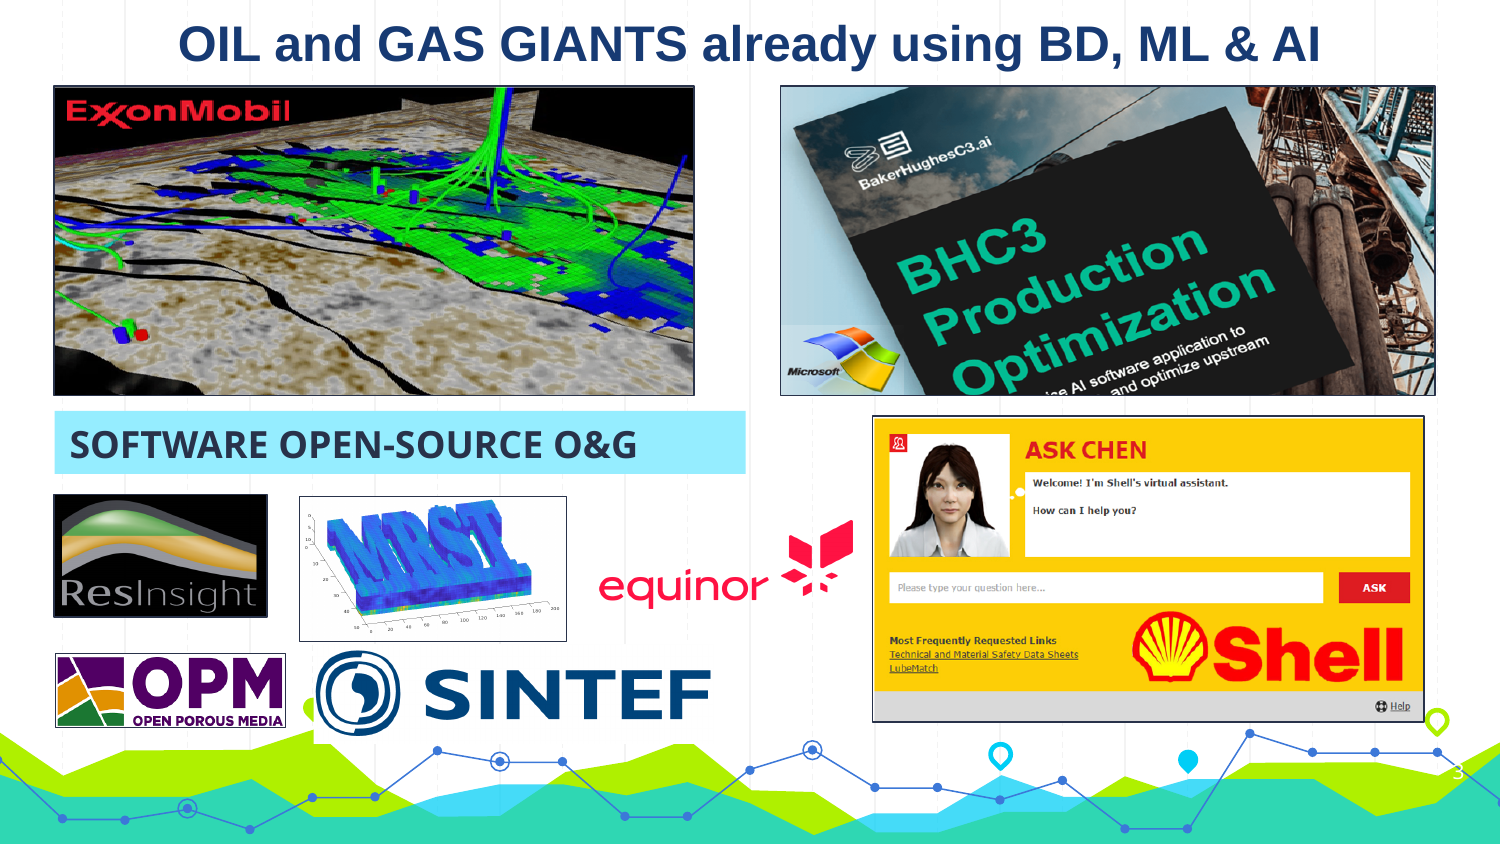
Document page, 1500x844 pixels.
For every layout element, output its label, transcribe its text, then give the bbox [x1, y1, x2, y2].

picture [686, 316, 694, 324]
picture [313, 643, 714, 744]
picture [780, 86, 1435, 396]
title OIL and GAS GIANTS already using BD, ML & AI [137, 0, 1363, 87]
text_box SOFTWARE OPEN-SOURCE O&G [54, 410, 746, 474]
slide_number ‹#› [1389, 743, 1480, 796]
picture [54, 494, 267, 617]
picture [599, 520, 854, 609]
picture [54, 86, 694, 396]
picture [56, 653, 285, 727]
picture [873, 416, 1424, 722]
picture [299, 497, 567, 641]
